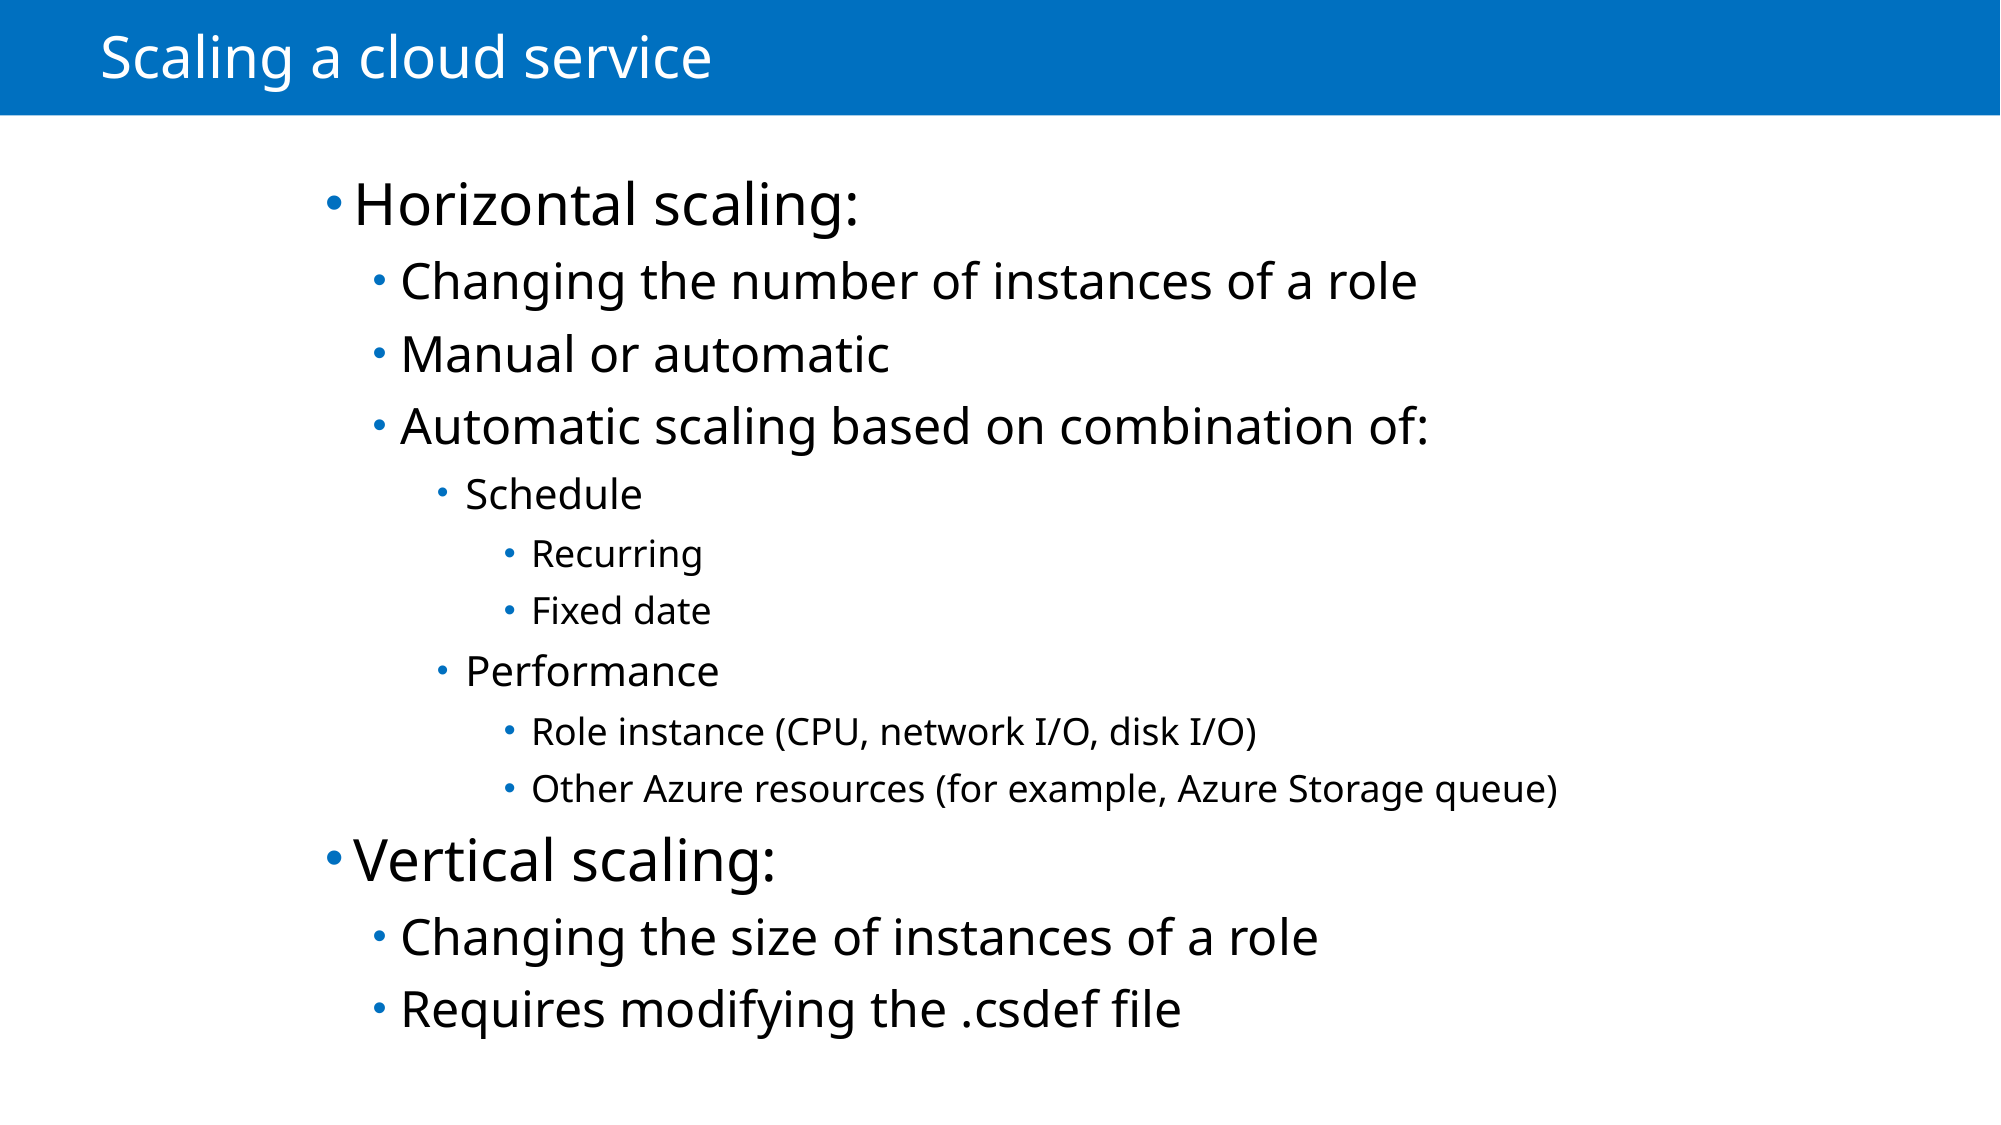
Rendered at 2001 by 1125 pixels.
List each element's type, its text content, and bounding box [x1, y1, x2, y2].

text_box Horizontal scaling: Changing the number of instances of a role Manual or automatic Automatic scaling based on combination of: Schedule Recurring Fixed date Performance Role instance (CPU, network I/O, disk I/O) Other Azure resources (for example, Azure Storage queue) Vertical scaling: Changing the size of instances of a role Requires modifying the .csdef file [325, 167, 1658, 1012]
title Scaling a cloud service [100, 0, 1802, 122]
